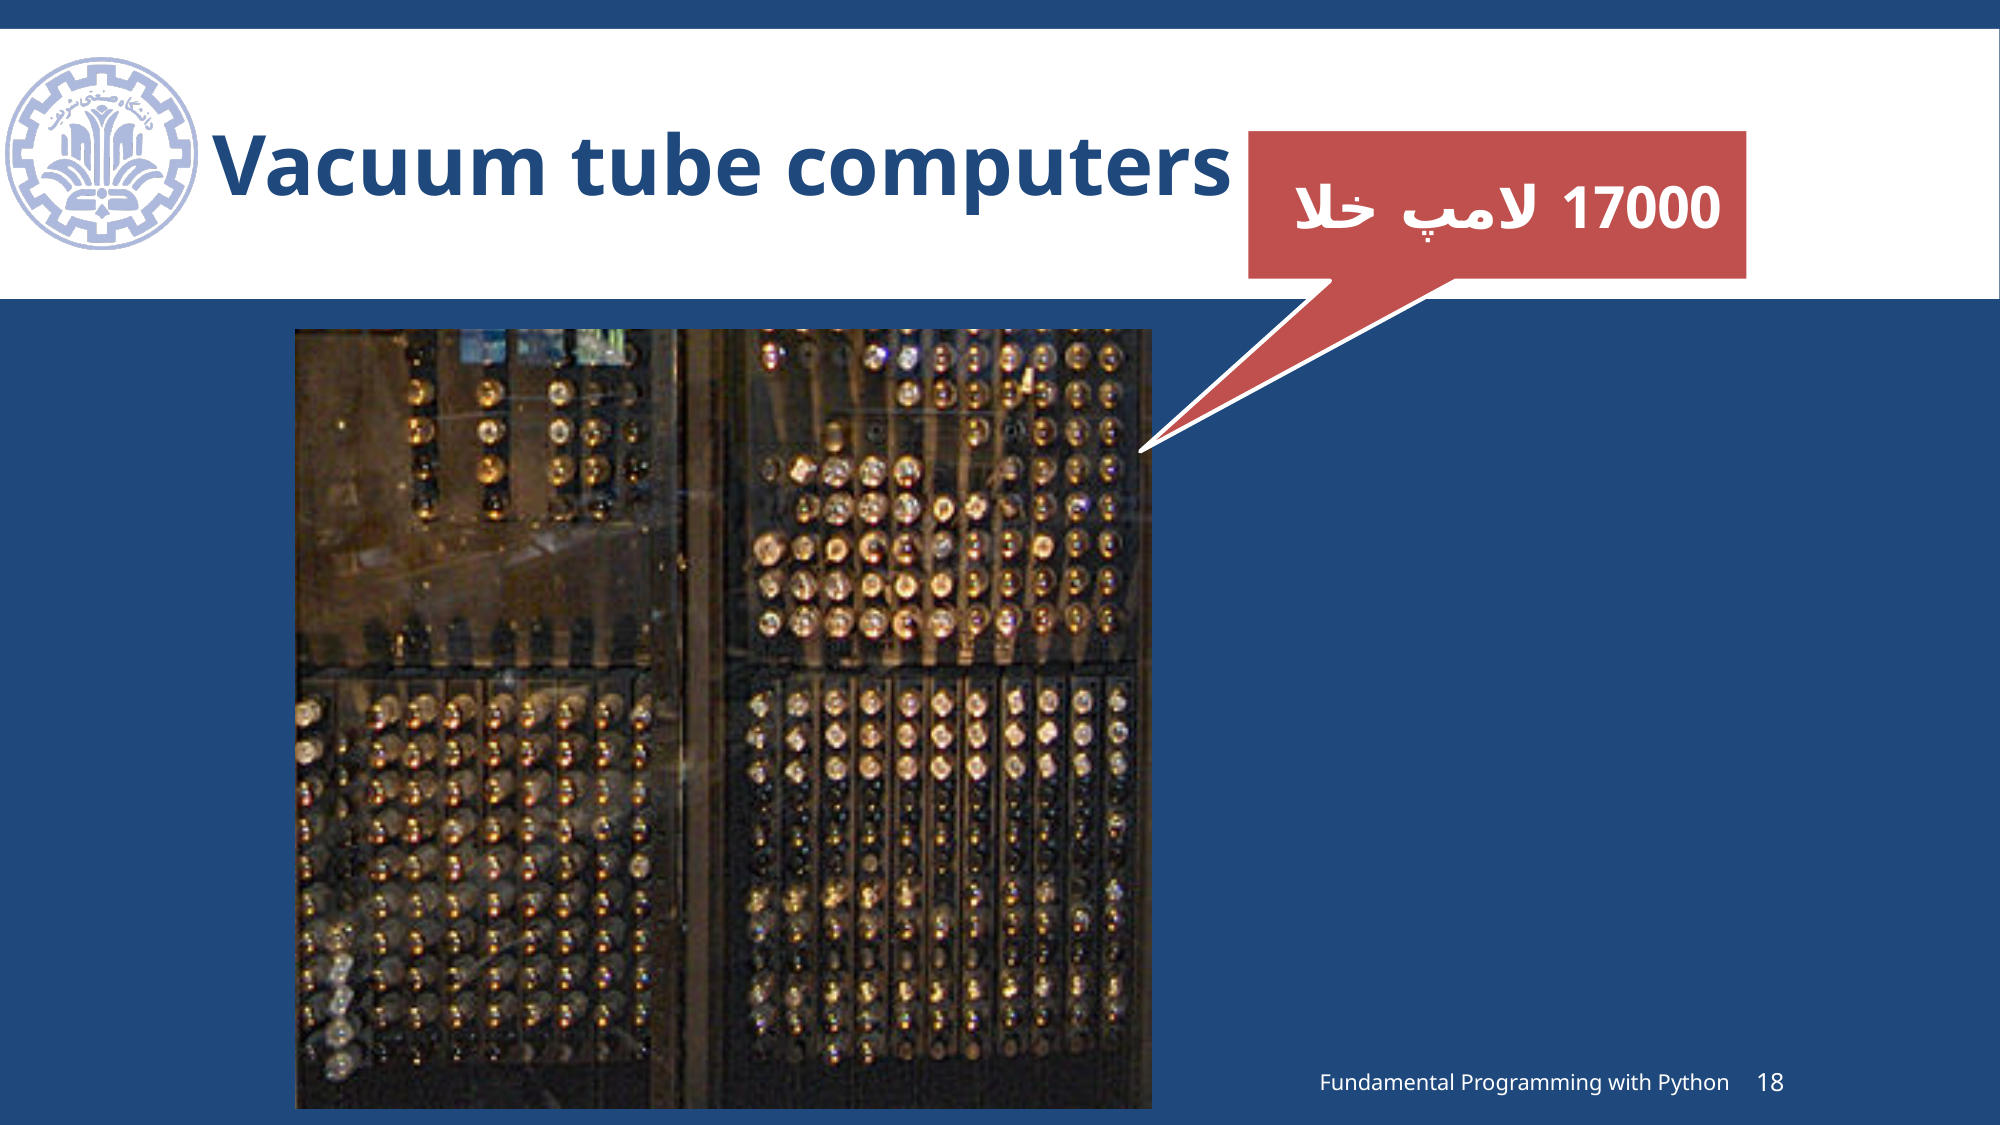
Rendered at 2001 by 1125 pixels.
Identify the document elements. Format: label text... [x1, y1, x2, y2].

footer Fundamental Programming with Python [1156, 1053, 1746, 1114]
title Vacuum tube computers [197, 46, 1803, 295]
picture [294, 329, 1152, 1110]
text_box 17000 لامپ خلا [1158, 126, 1751, 445]
slide_number 18 [1748, 1053, 1904, 1114]
